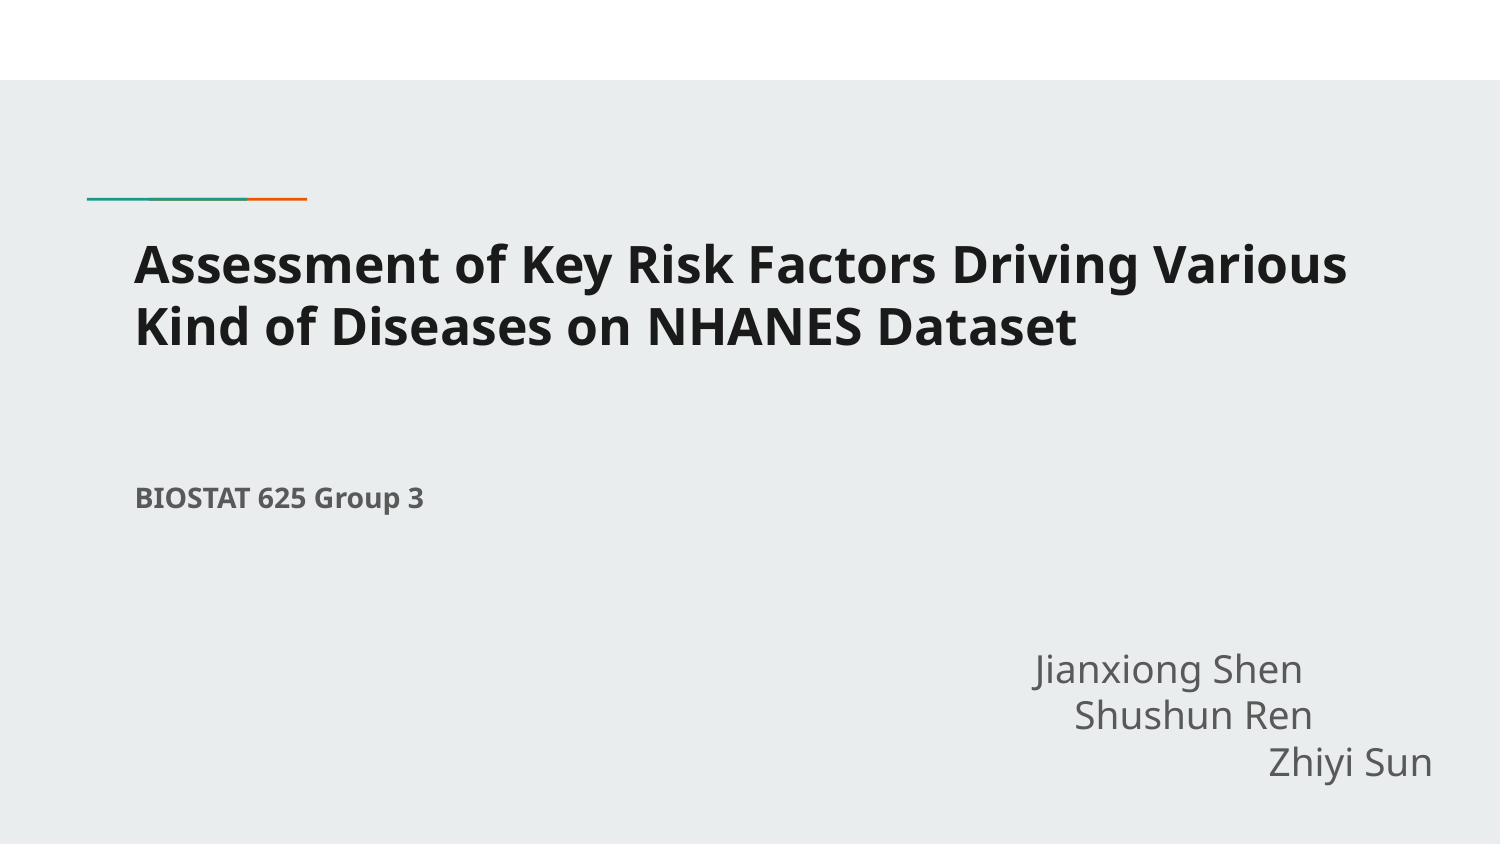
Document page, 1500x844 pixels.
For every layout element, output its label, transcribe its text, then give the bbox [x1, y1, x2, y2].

subtitle BIOSTAT 625 Group 3 Jianxiong Shen Shushun Ren Zhiyi Sun [119, 464, 1449, 802]
title Assessment of Key Risk Factors Driving Various Kind of Diseases on NHANES Dataset [119, 216, 1381, 402]
